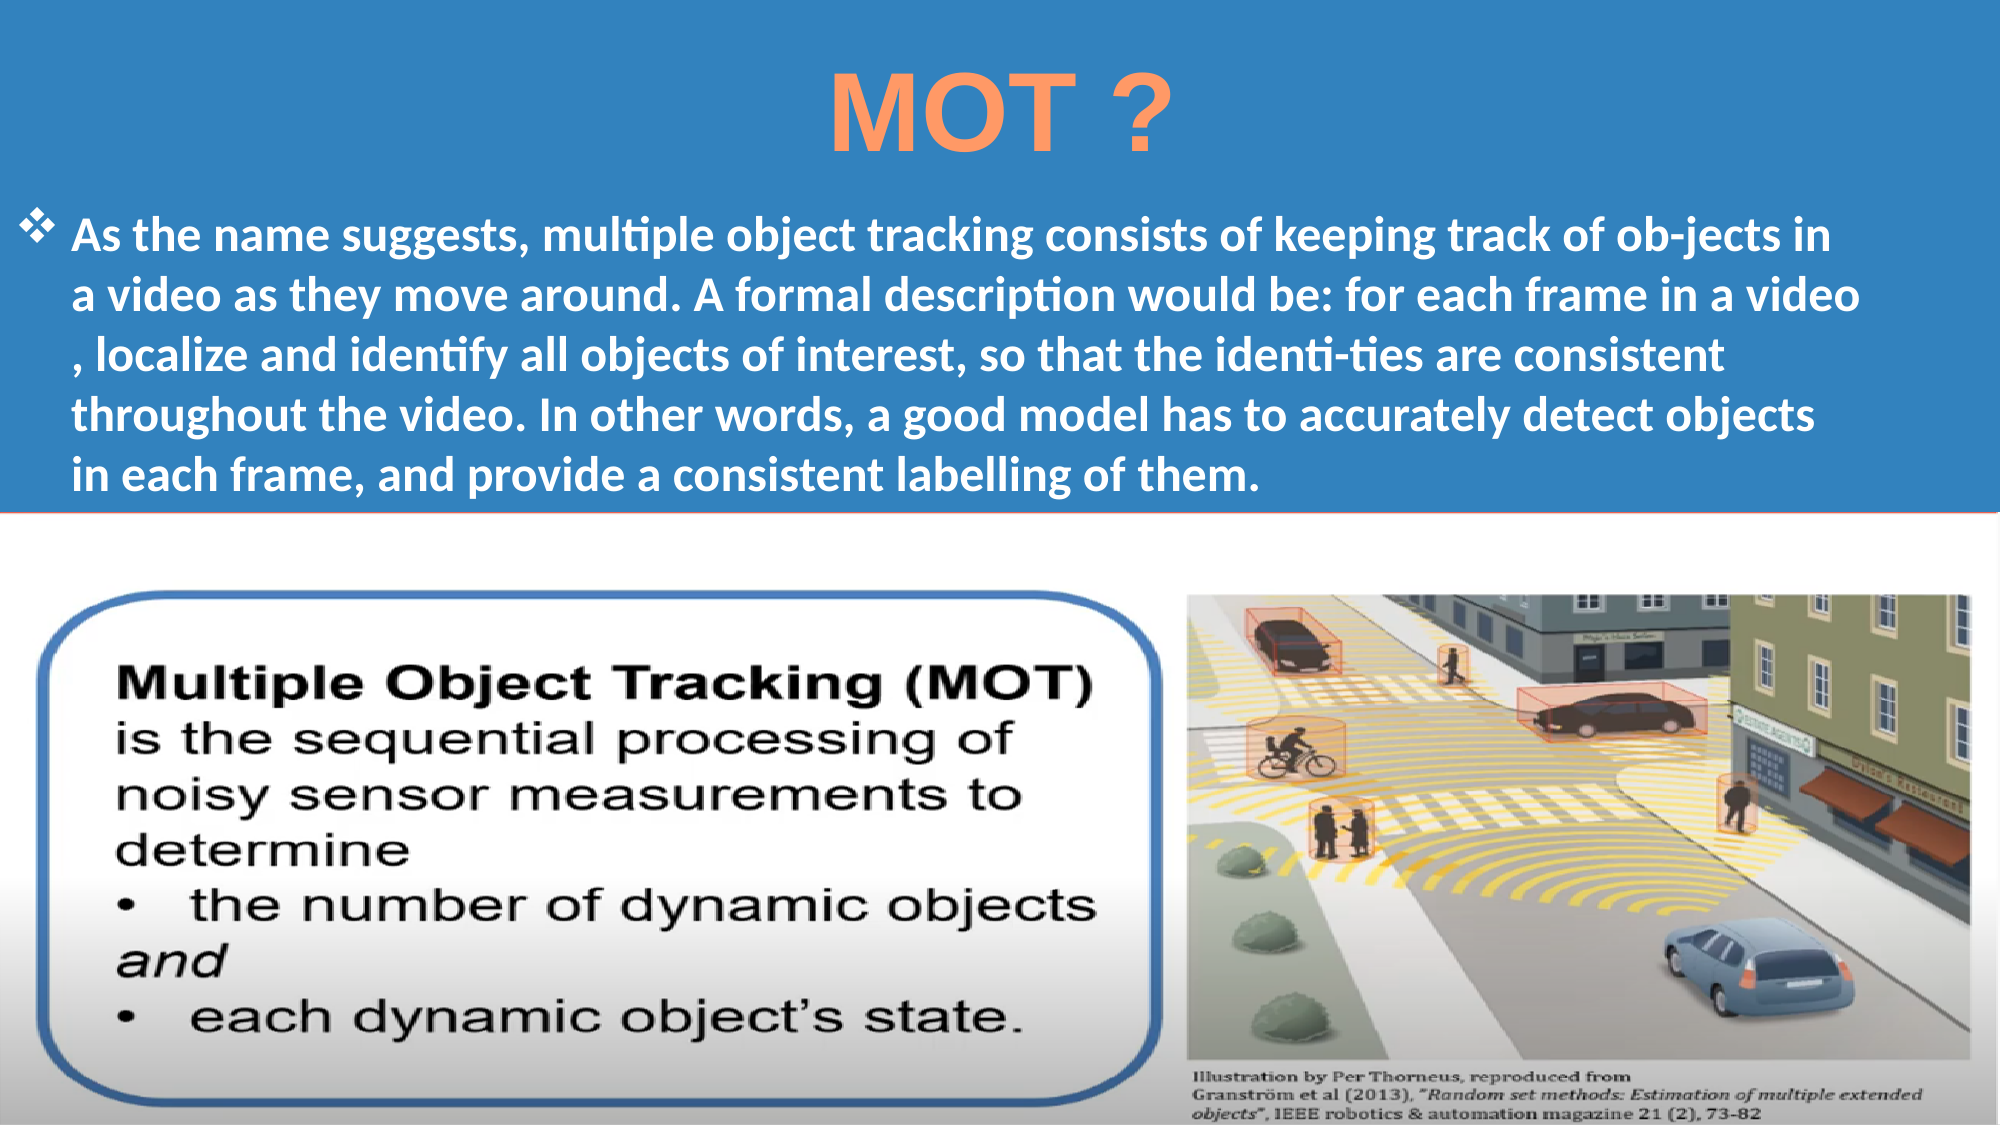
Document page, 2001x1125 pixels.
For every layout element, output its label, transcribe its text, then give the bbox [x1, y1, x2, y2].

list MOT ? [53, 55, 1952, 175]
picture [0, 512, 2000, 1125]
text_box As the name suggests, multiple object tracking consists of keeping track of ob-jects in a video as they move around. A formal description would be: for each frame in a video , localize and identify all objects of interest, so that the identi-ties are consistent throughout the video. In other words, a good model has to accurately detect objects in each frame, and provide a consistent labelling of them. [0, 194, 1880, 510]
